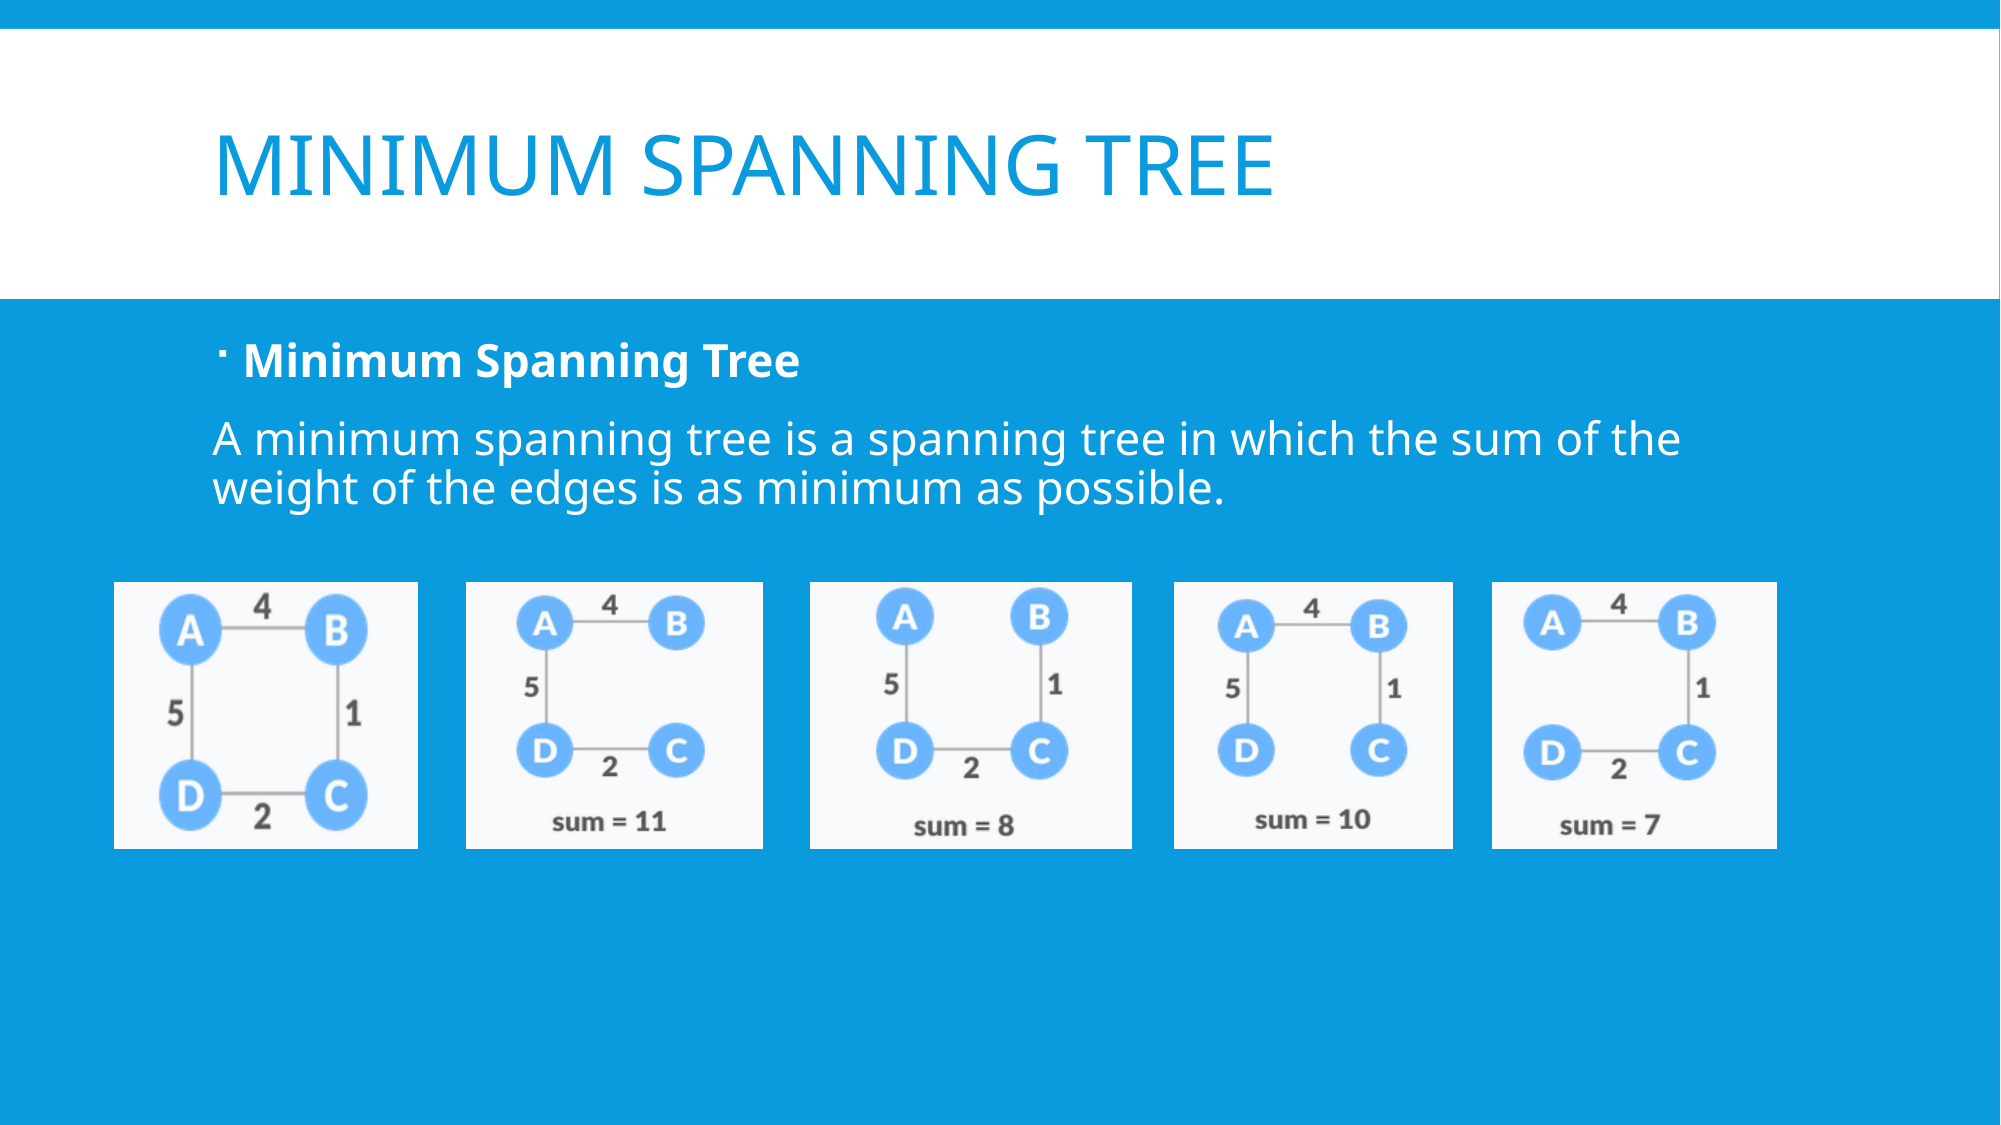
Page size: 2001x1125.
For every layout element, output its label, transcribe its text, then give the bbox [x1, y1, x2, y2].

picture [1175, 583, 1452, 848]
list Minimum Spanning Tree A minimum spanning tree is a spanning tree in which the sum of the weight of the edges is as minimum as possible. [197, 329, 1803, 1020]
picture [467, 583, 762, 848]
picture [1493, 583, 1776, 848]
picture [115, 583, 417, 848]
picture [811, 583, 1131, 848]
title Minimum Spanning Tree [197, 46, 1803, 295]
